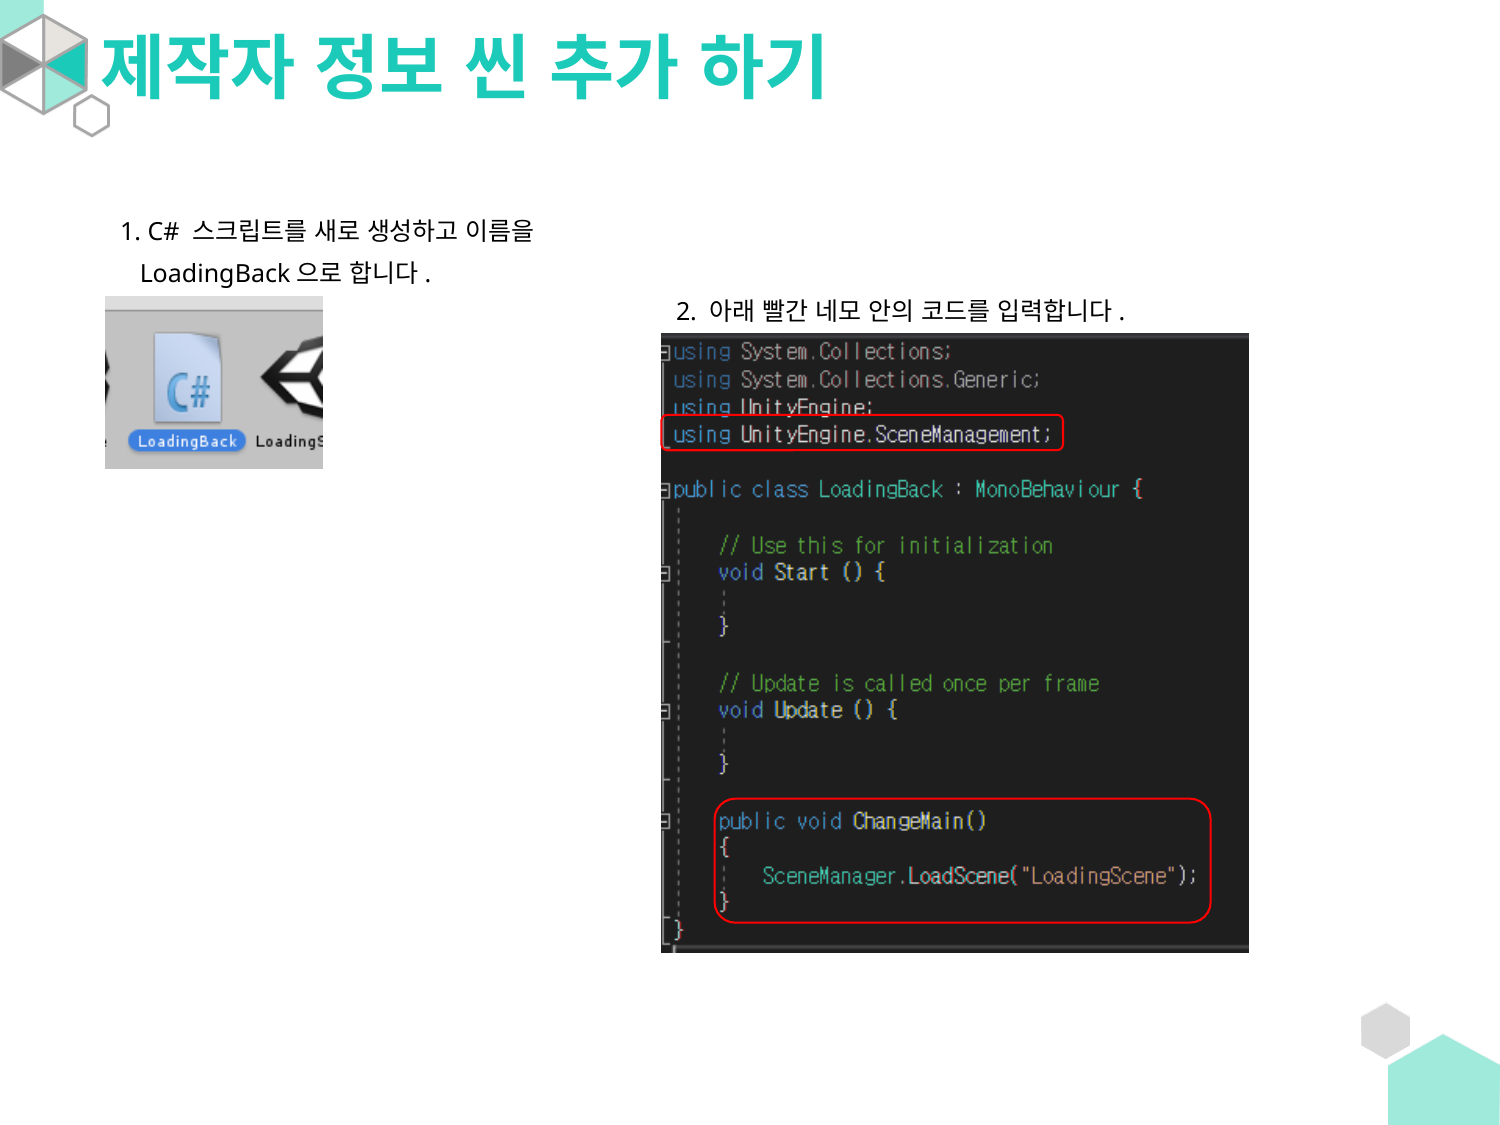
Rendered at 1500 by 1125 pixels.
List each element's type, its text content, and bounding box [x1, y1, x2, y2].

picture [0, 0, 1500, 1125]
text_box 제작자 정보 씬 추가 하기 [85, 0, 1233, 132]
text_box 2. 아래 빨간 네모 안의 코드를 입력합니다. [661, 288, 1247, 333]
text_box 1. C# 스크립트를 새로 생성하고 이름을 LoadingBack으로 합니다. [105, 208, 691, 296]
